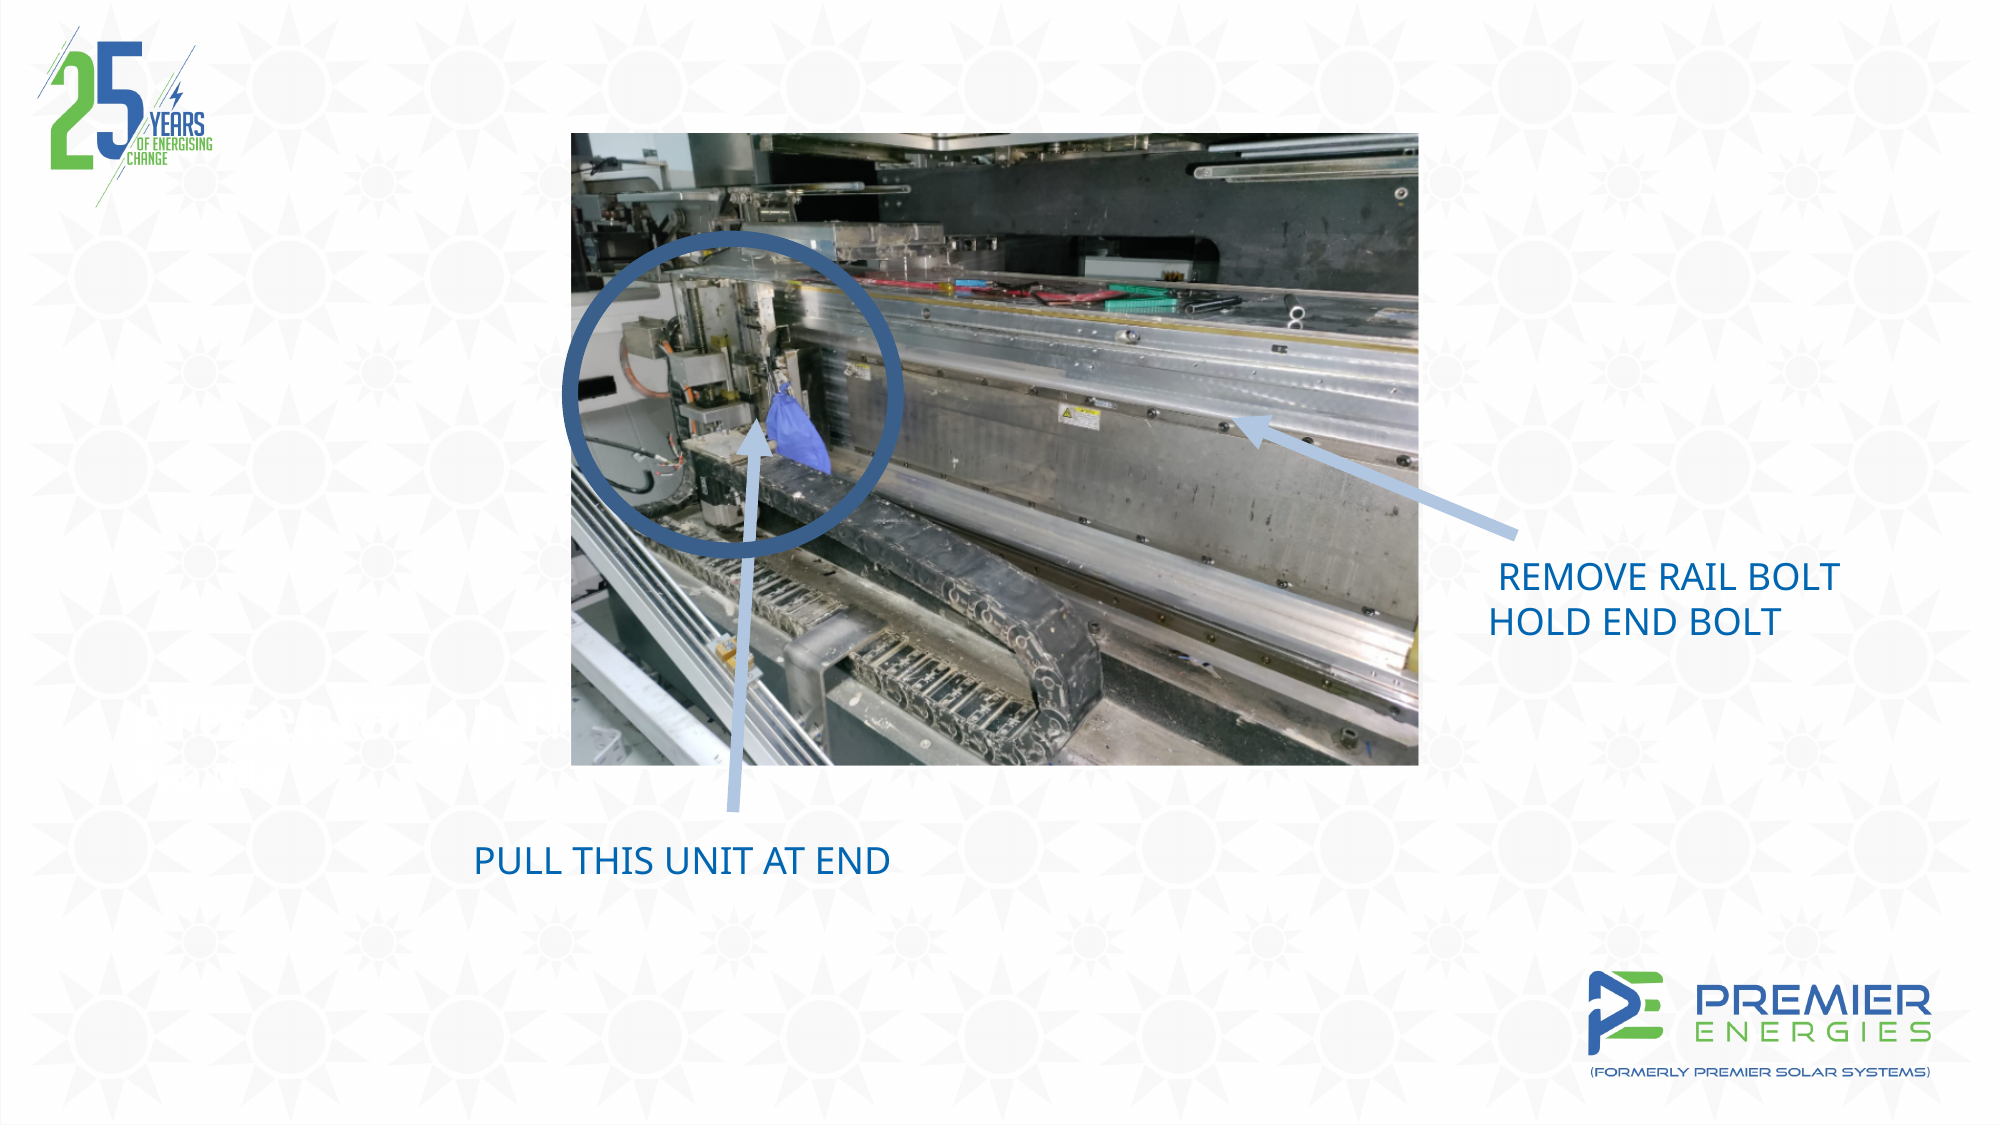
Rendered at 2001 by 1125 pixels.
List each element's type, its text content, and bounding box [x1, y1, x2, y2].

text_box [732, 417, 757, 813]
picture [0, 0, 2001, 1125]
text_box REMOVE RAIL BOLT HOLD END BOLT [1473, 545, 1900, 651]
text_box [1230, 417, 1517, 536]
text_box PULL THIS UNIT AT END [448, 829, 1449, 889]
